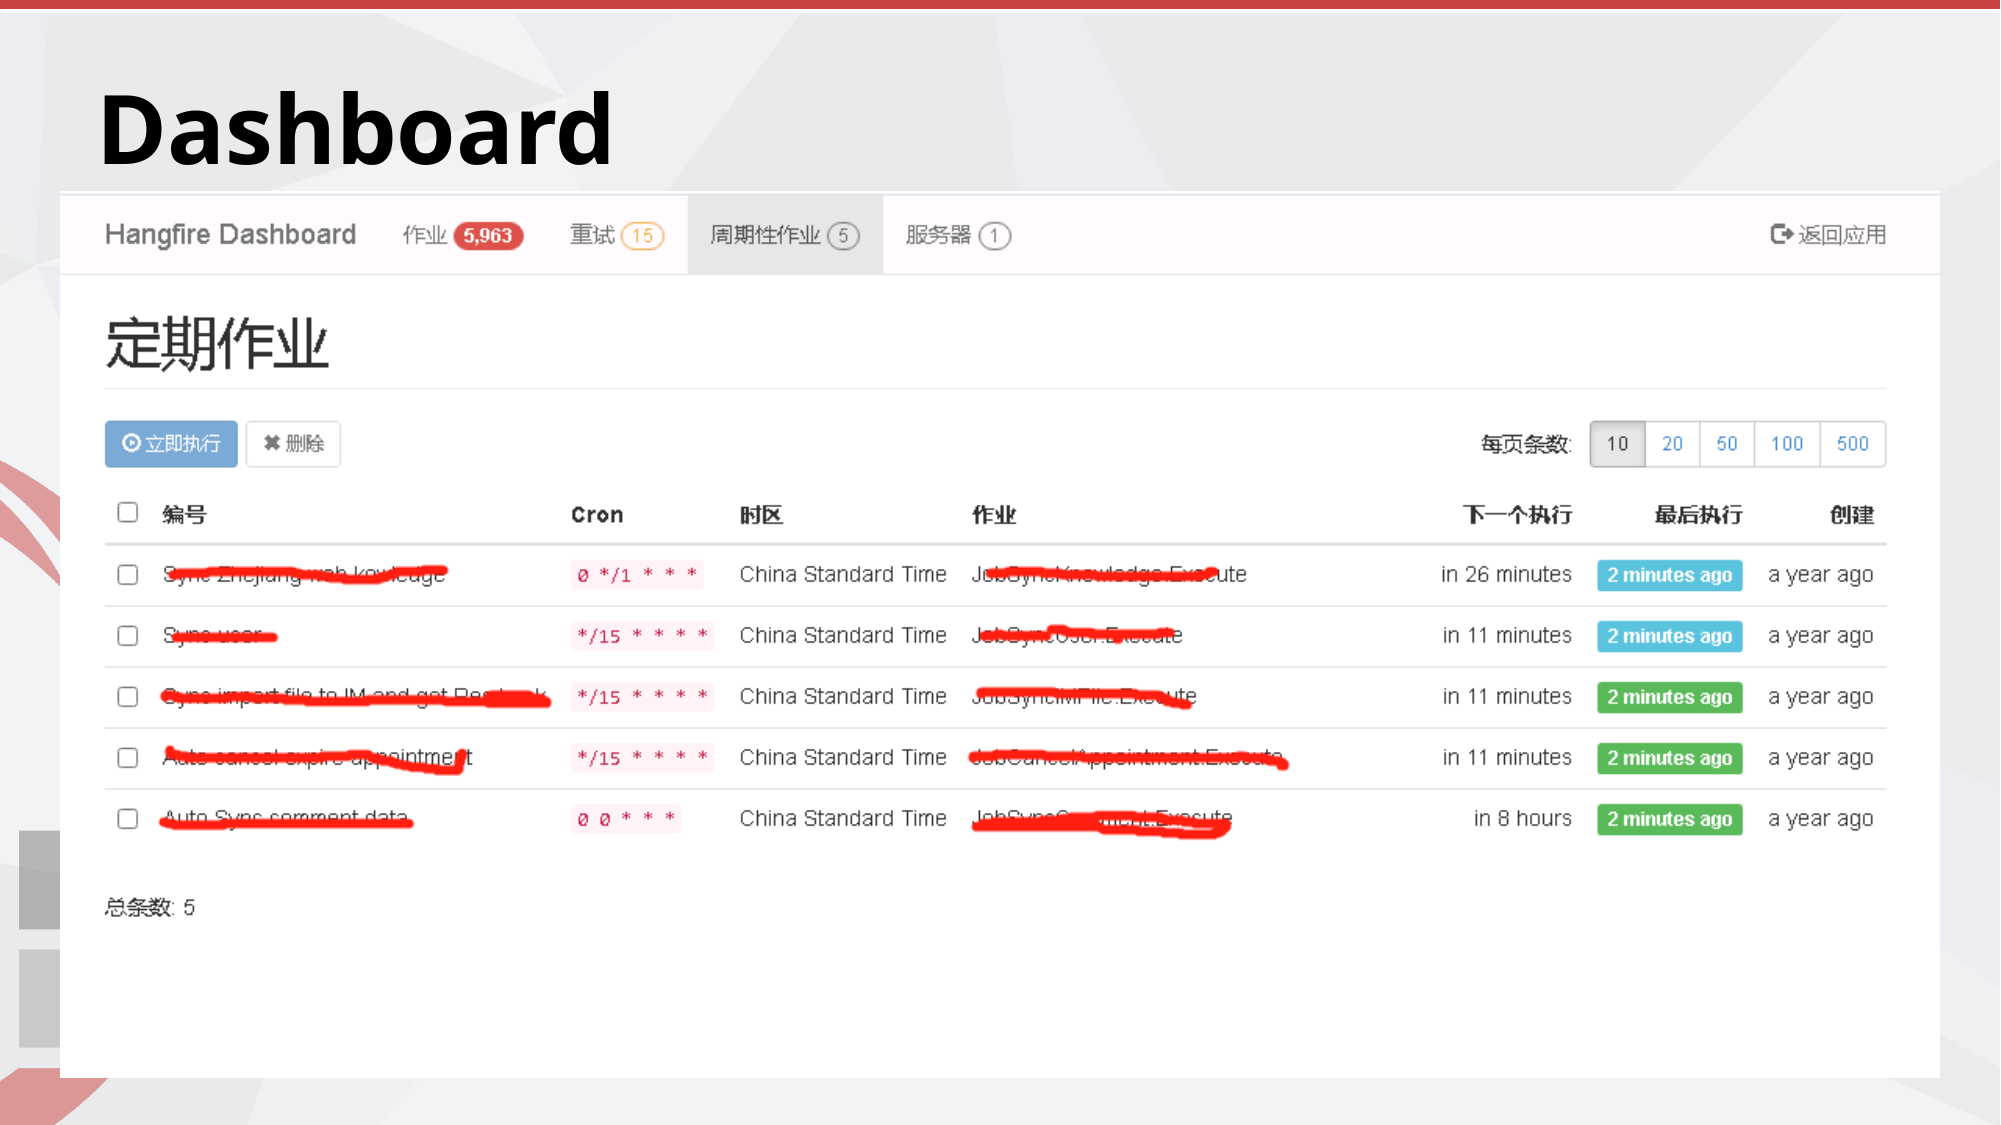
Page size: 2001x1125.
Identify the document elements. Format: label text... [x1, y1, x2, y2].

title Dashboard [67, 60, 1877, 191]
picture [0, 191, 1940, 1125]
